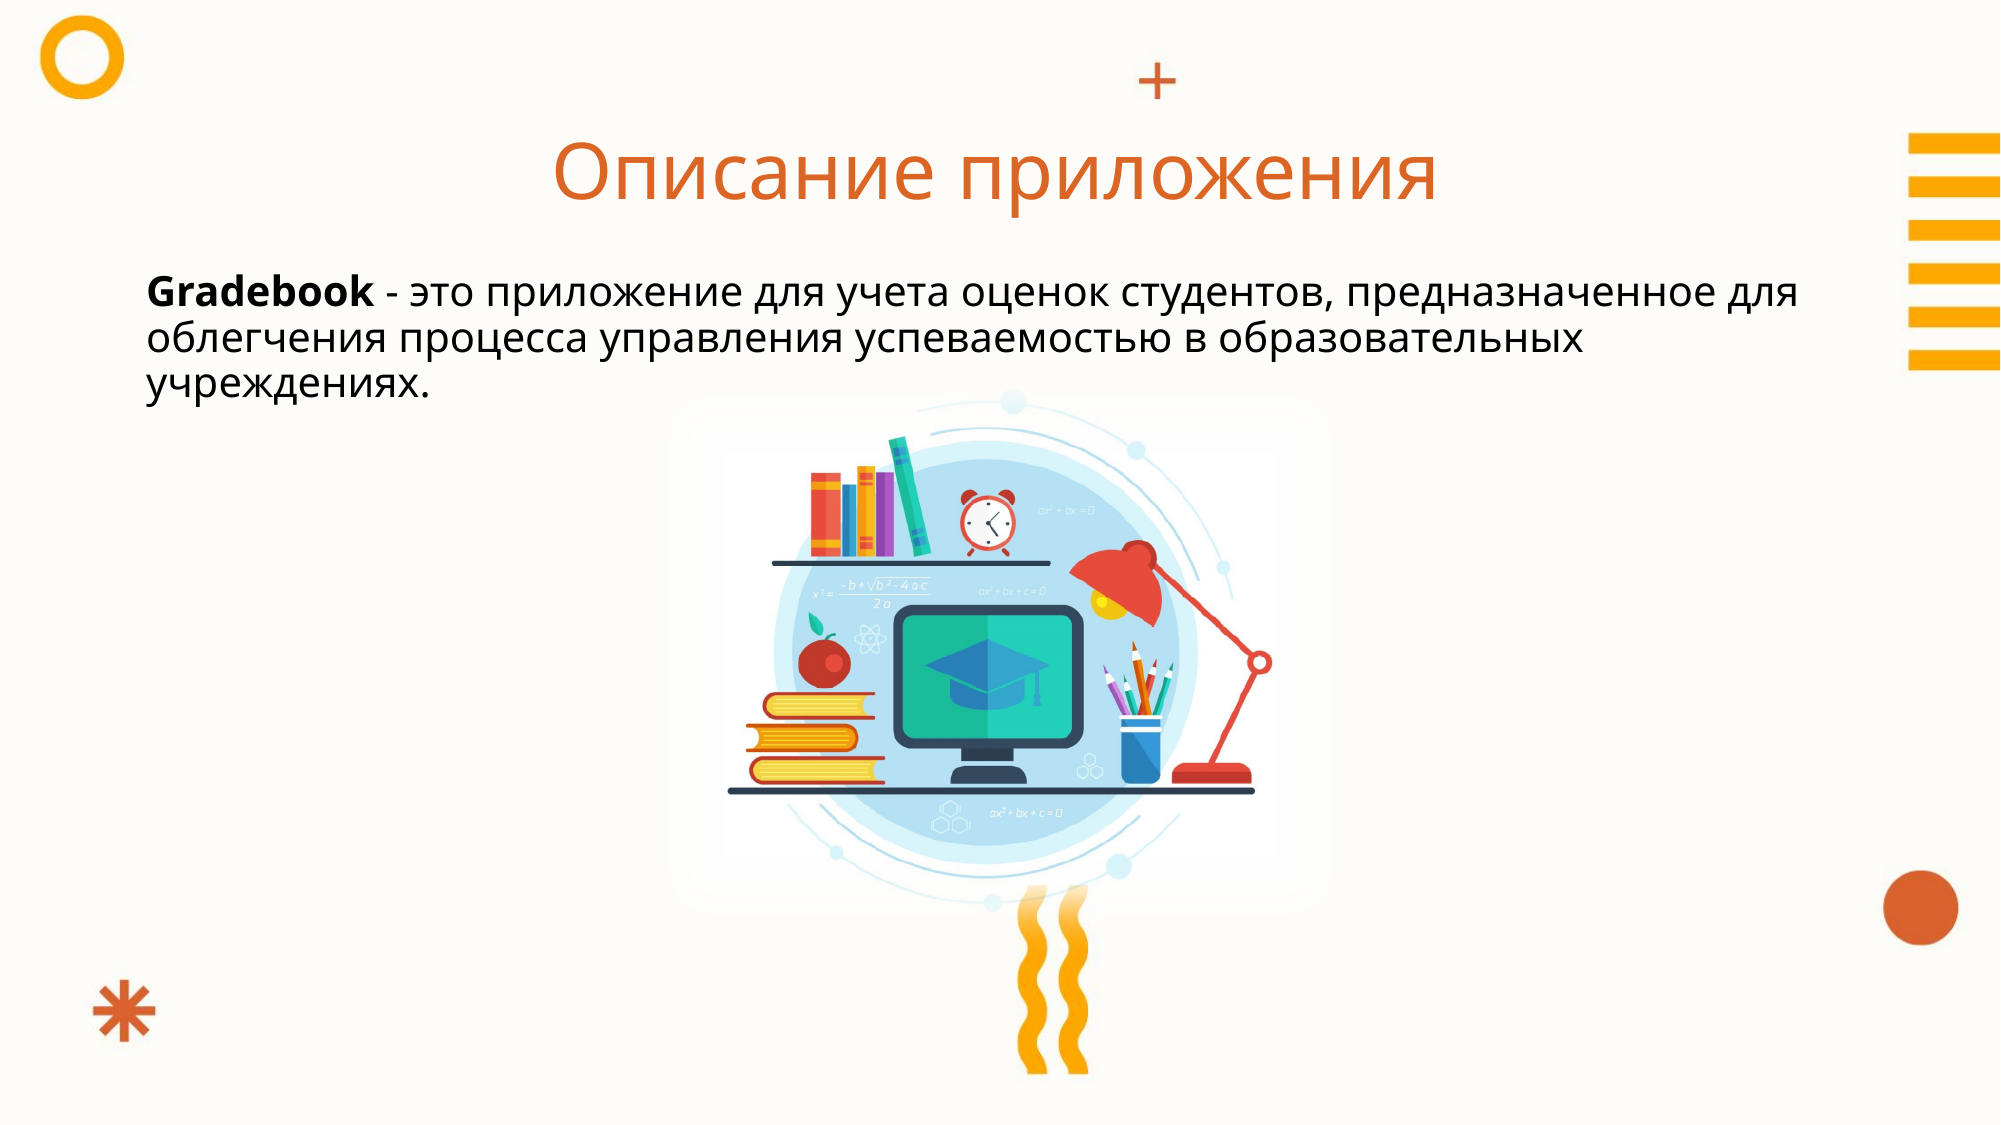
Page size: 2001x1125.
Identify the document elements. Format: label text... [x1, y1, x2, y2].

title Описание приложения [536, 122, 1464, 225]
picture [0, 0, 2001, 1125]
list Gradebook - это приложение для учета оценок студентов, предназначенное для облегчения процесса управления успеваемостью в образовательных учреждениях. [130, 263, 1869, 445]
